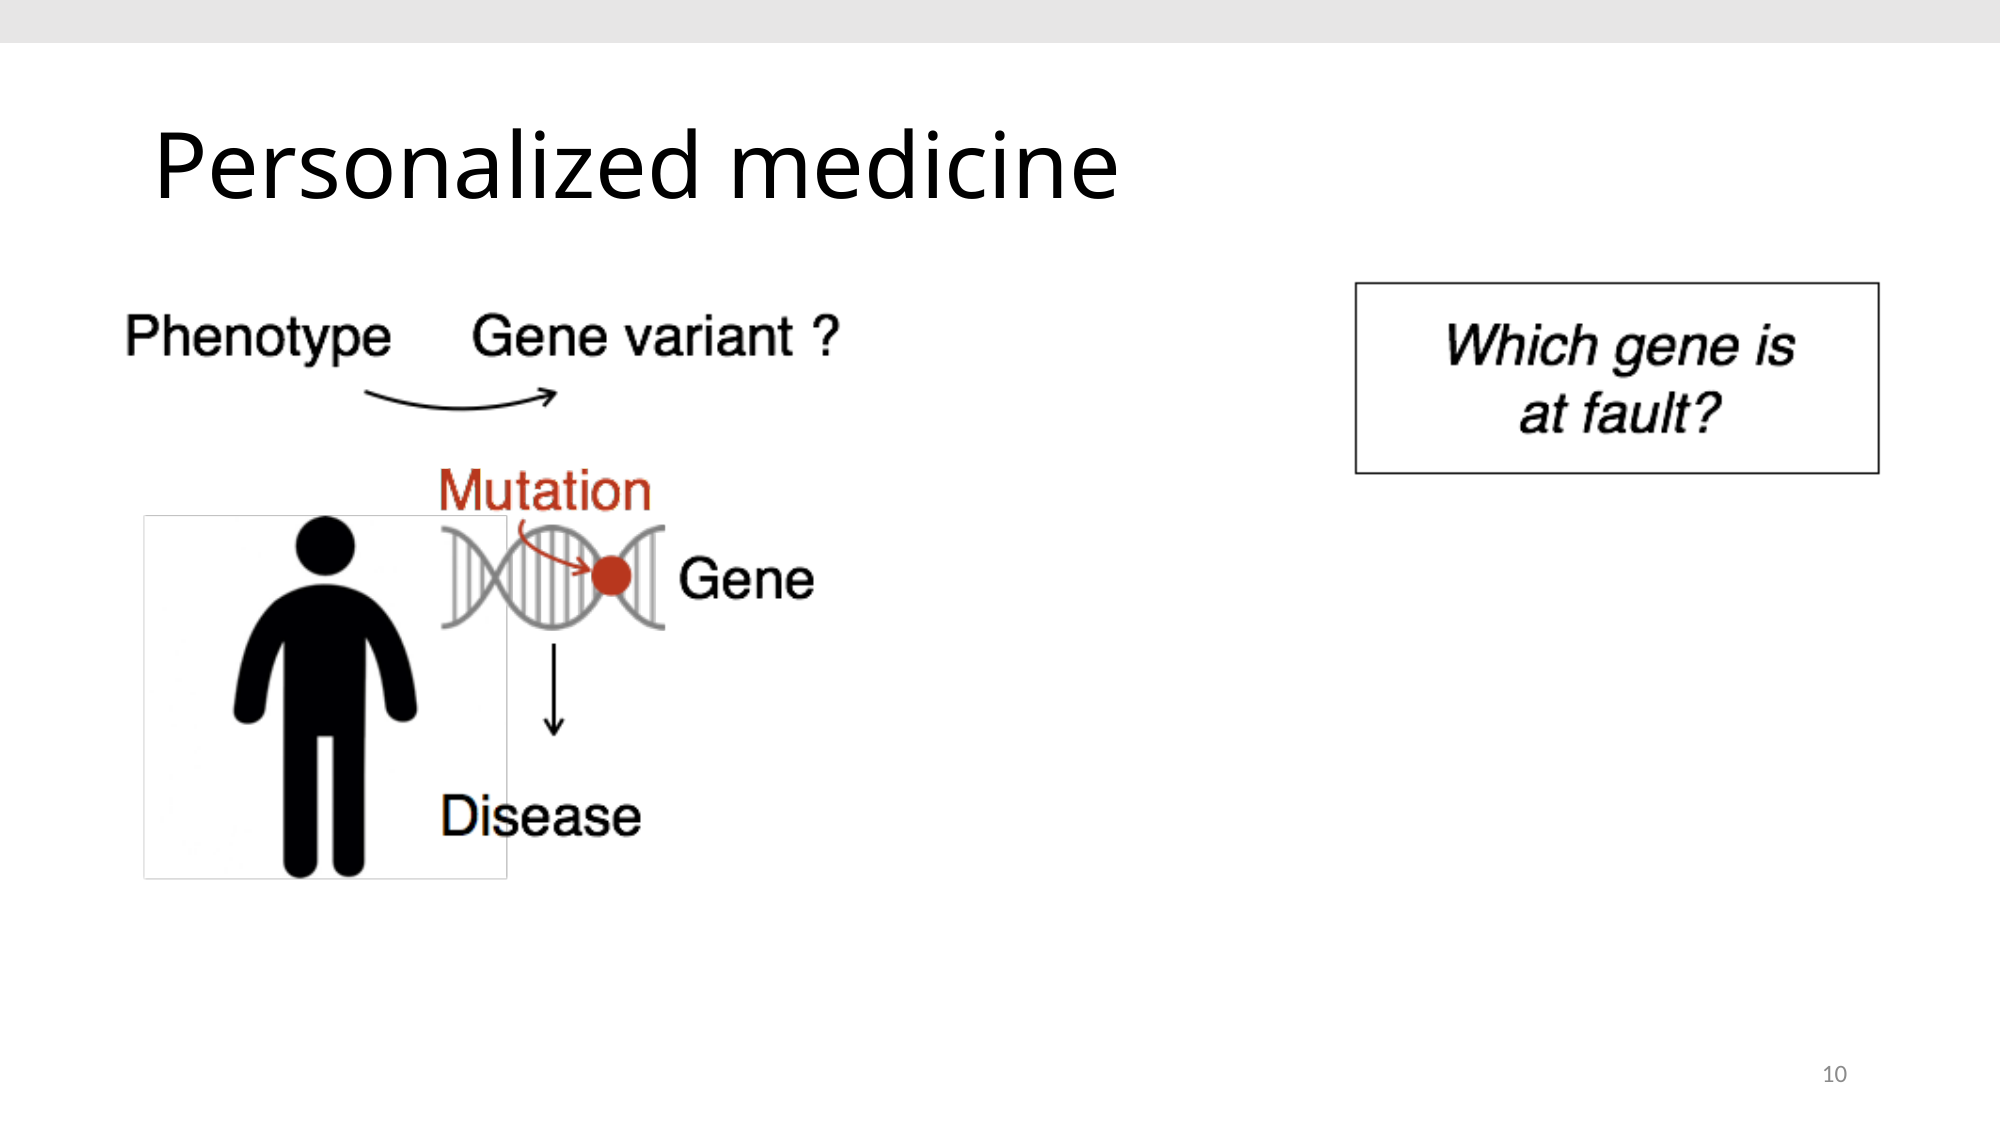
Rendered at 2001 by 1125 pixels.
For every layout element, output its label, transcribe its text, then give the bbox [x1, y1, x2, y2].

picture [118, 277, 1882, 917]
slide_number 10 [1412, 1042, 1863, 1103]
text_box [0, 0, 2000, 44]
title Personalized medicine [137, 59, 1863, 277]
